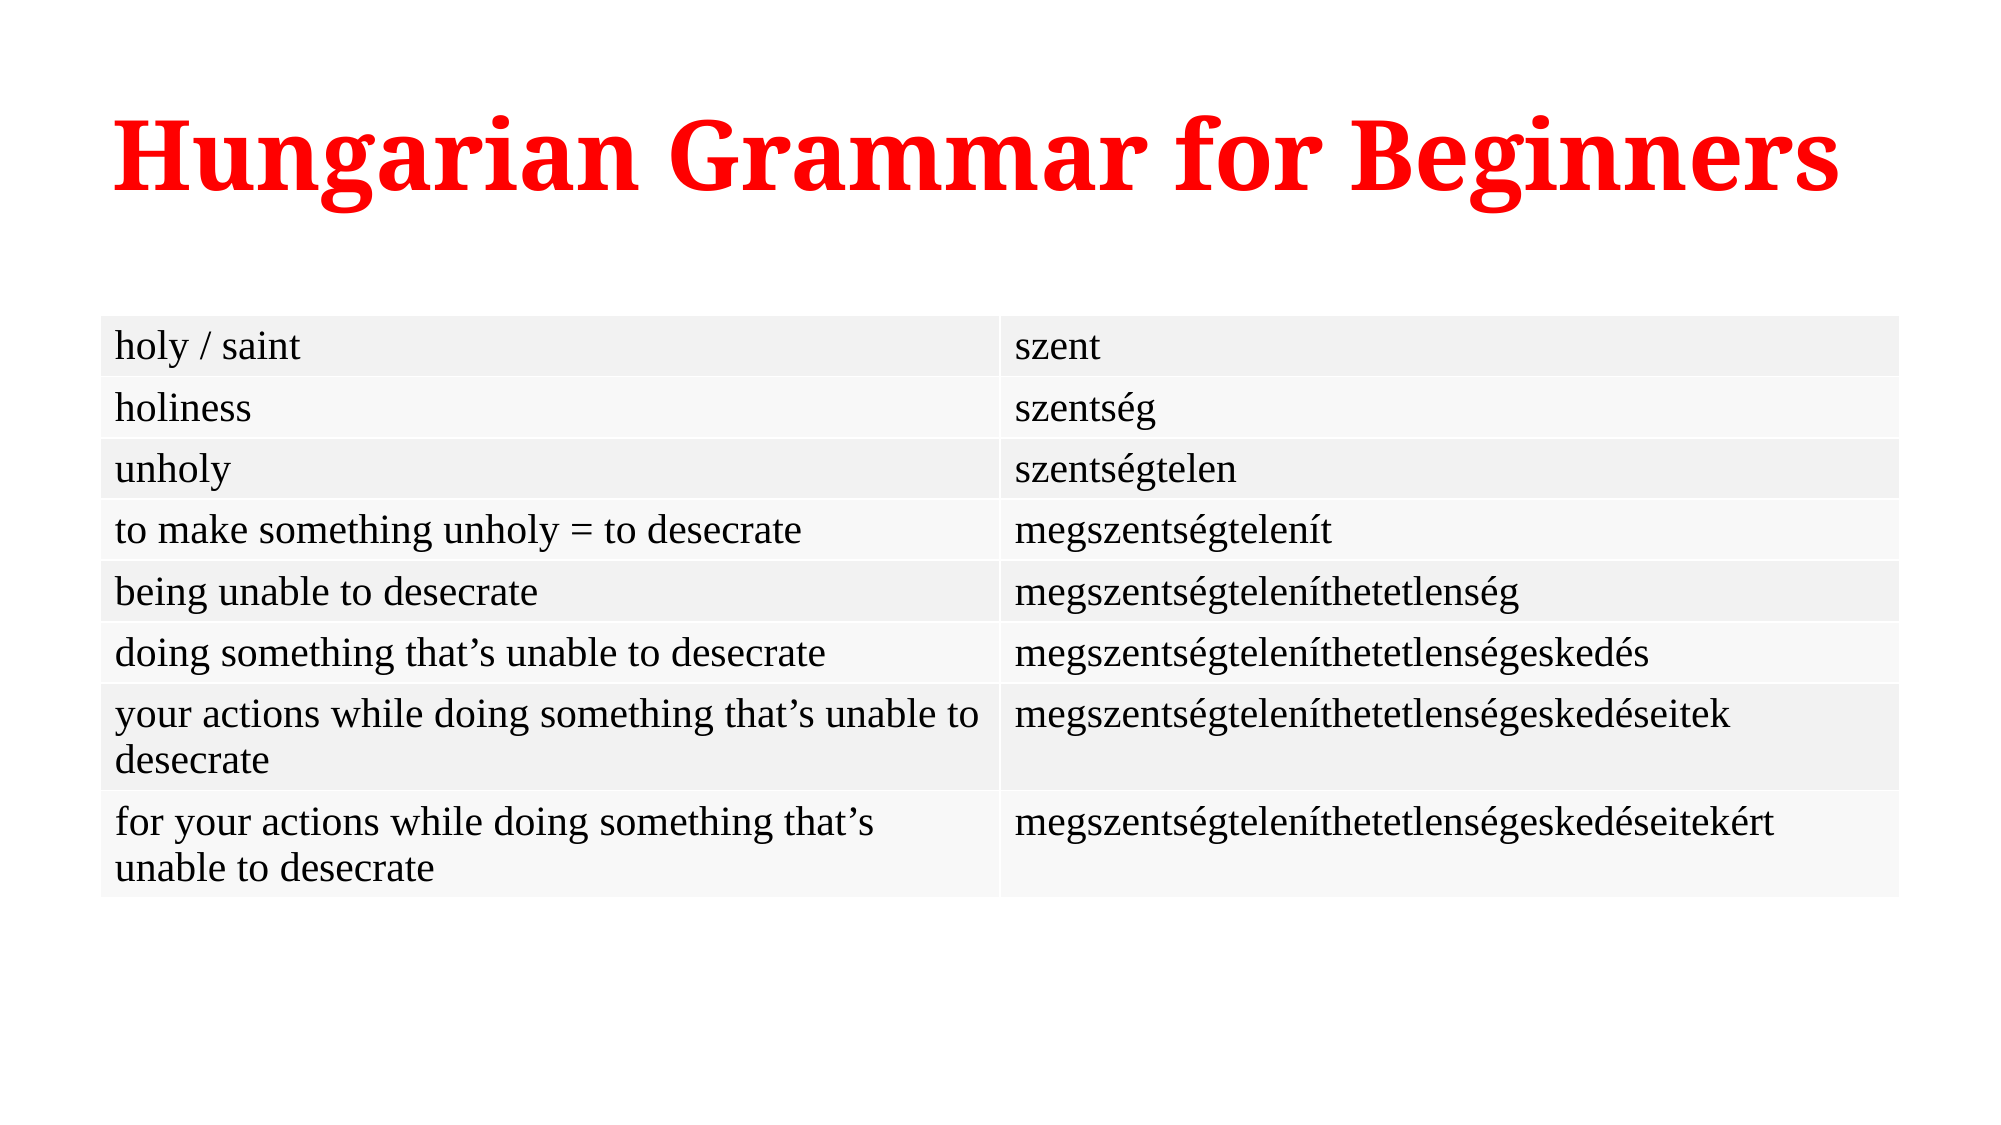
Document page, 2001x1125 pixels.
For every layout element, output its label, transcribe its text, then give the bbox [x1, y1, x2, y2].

table_cell megszentségtelenít [1001, 500, 1899, 559]
table_cell holiness [101, 377, 999, 437]
table_header holy / saint [101, 316, 999, 376]
table_cell megszentségteleníthetetlenségeskedéseitek [1001, 684, 1899, 790]
table_cell szentség [1001, 377, 1899, 437]
table_cell szentségtelen [1001, 439, 1899, 498]
table_cell doing something that’s unable to desecrate [101, 623, 999, 682]
table_cell megszentségteleníthetetlenség [1001, 561, 1899, 621]
table_cell megszentségteleníthetetlenségeskedéseitekért [1001, 791, 1899, 897]
table_cell being unable to desecrate [101, 561, 999, 621]
table_cell your actions while doing something that’s unable to desecrate [101, 684, 999, 790]
table_cell megszentségteleníthetetlenségeskedés [1001, 623, 1899, 682]
table_cell unholy [101, 439, 999, 498]
table_cell for your actions while doing something that’s unable to desecrate [101, 791, 999, 897]
table_header szent [1001, 316, 1899, 376]
title Hungarian Grammar for Beginners [55, 85, 1900, 240]
table_cell to make something unholy = to desecrate [101, 500, 999, 559]
